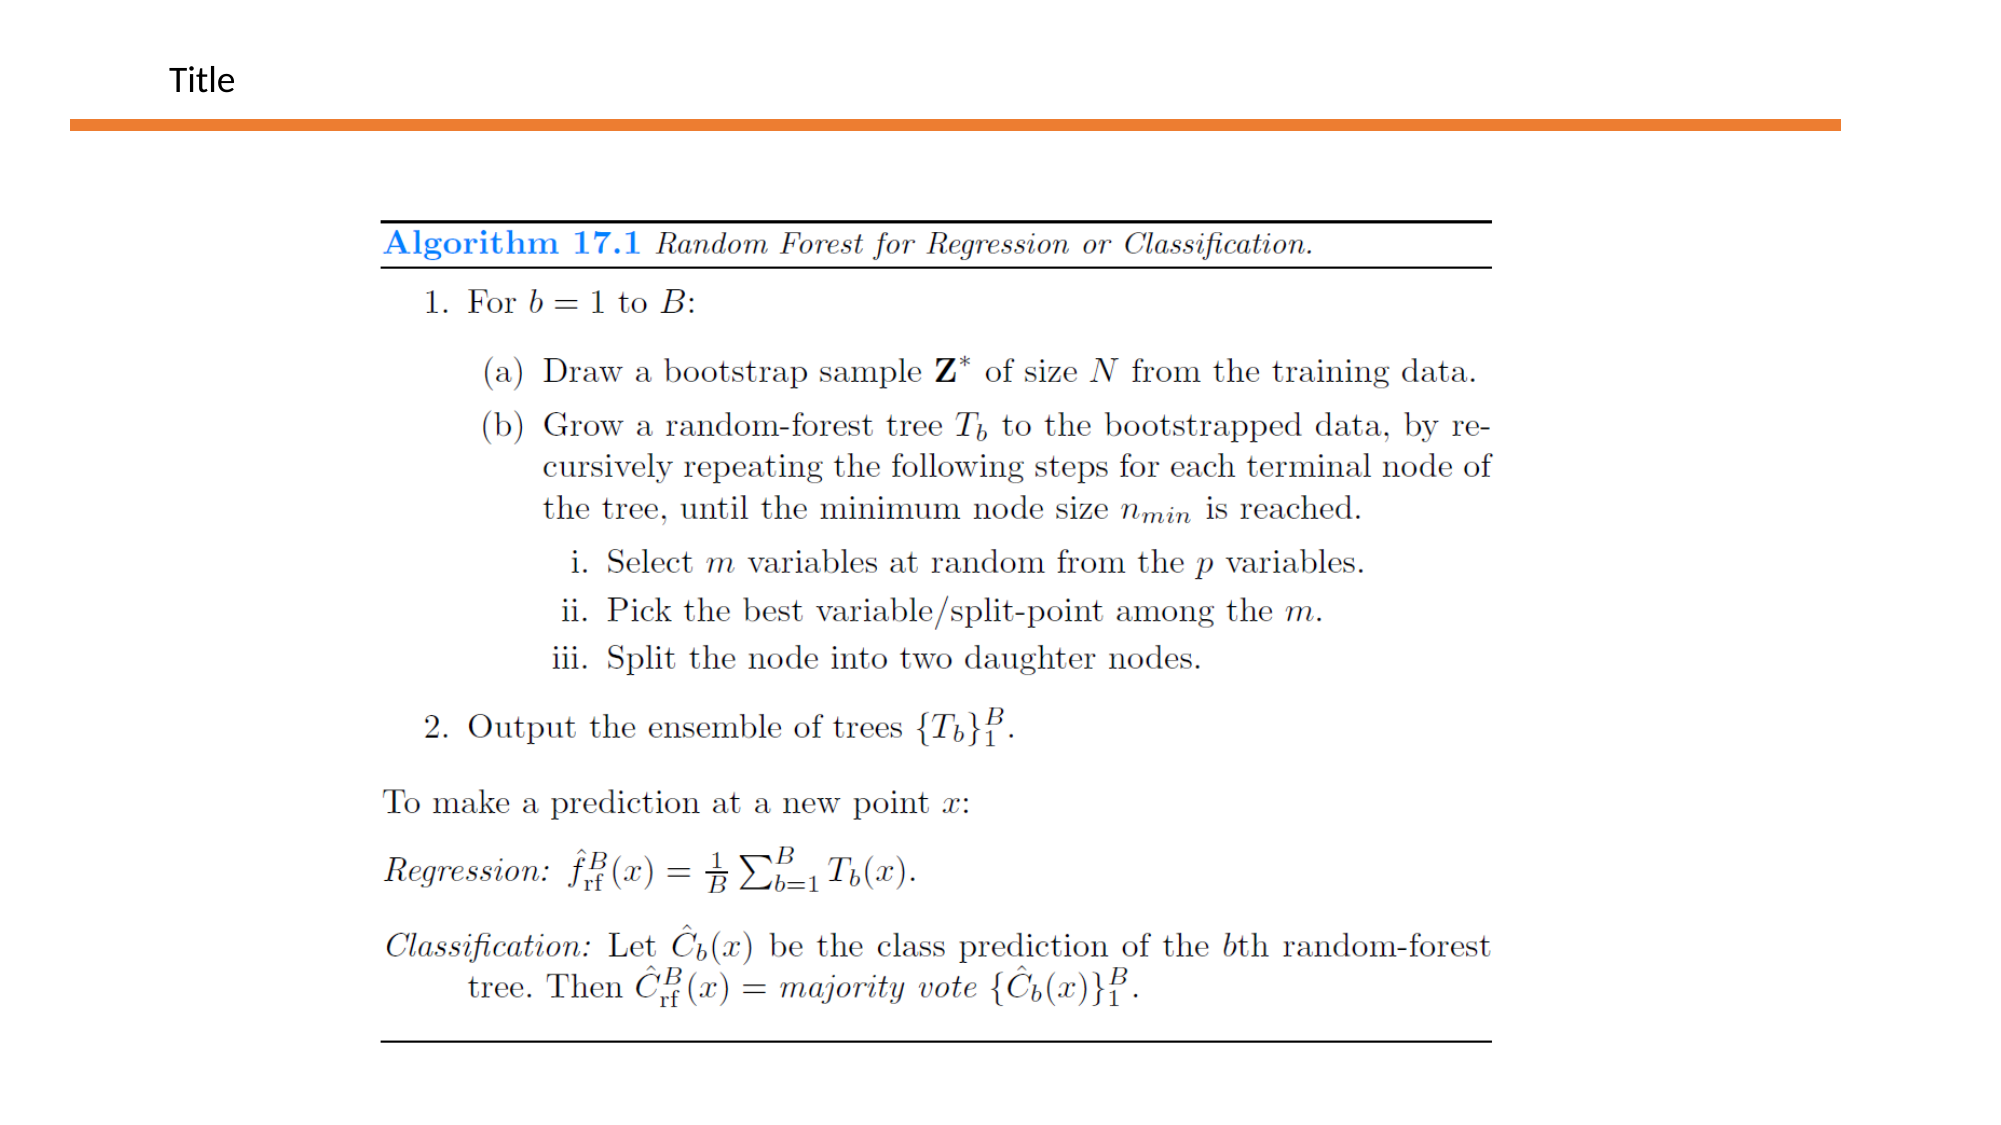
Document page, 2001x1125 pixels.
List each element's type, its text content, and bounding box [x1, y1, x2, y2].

text_box Title [154, 48, 1765, 108]
picture [358, 203, 1519, 1060]
